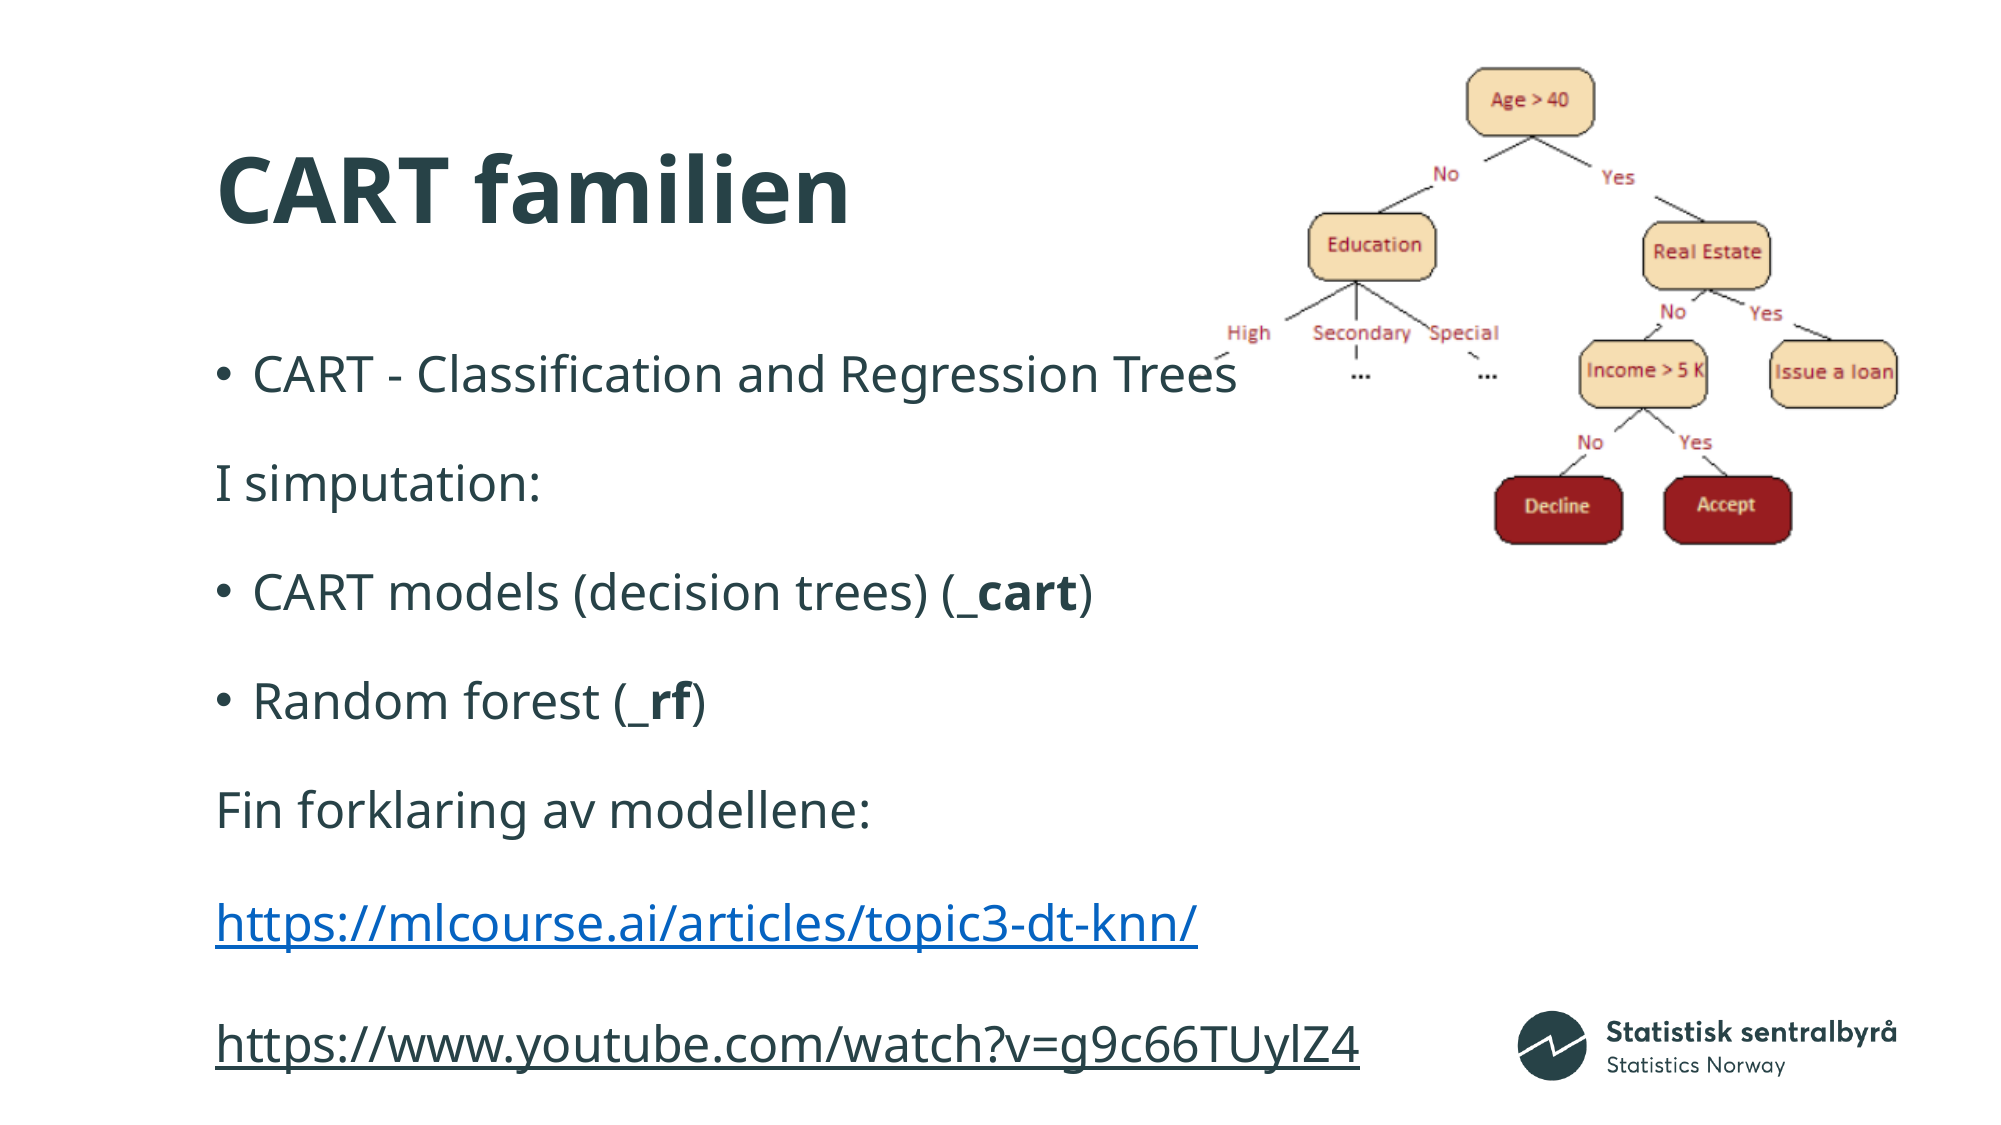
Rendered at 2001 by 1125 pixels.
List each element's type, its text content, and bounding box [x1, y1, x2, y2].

title CART familien [200, 90, 1164, 305]
picture [1503, 995, 2000, 1125]
picture [1164, 36, 1937, 575]
list CART - Classification and Regression Trees I simputation: CART models (decision trees) (_cart) Random forest (_rf) Fin forklaring av modellene: https://mlcourse.ai/articles/topic3-dt-knn/ https://www.youtube.com/watch?v=g9c66TUylZ4 [200, 305, 1784, 959]
